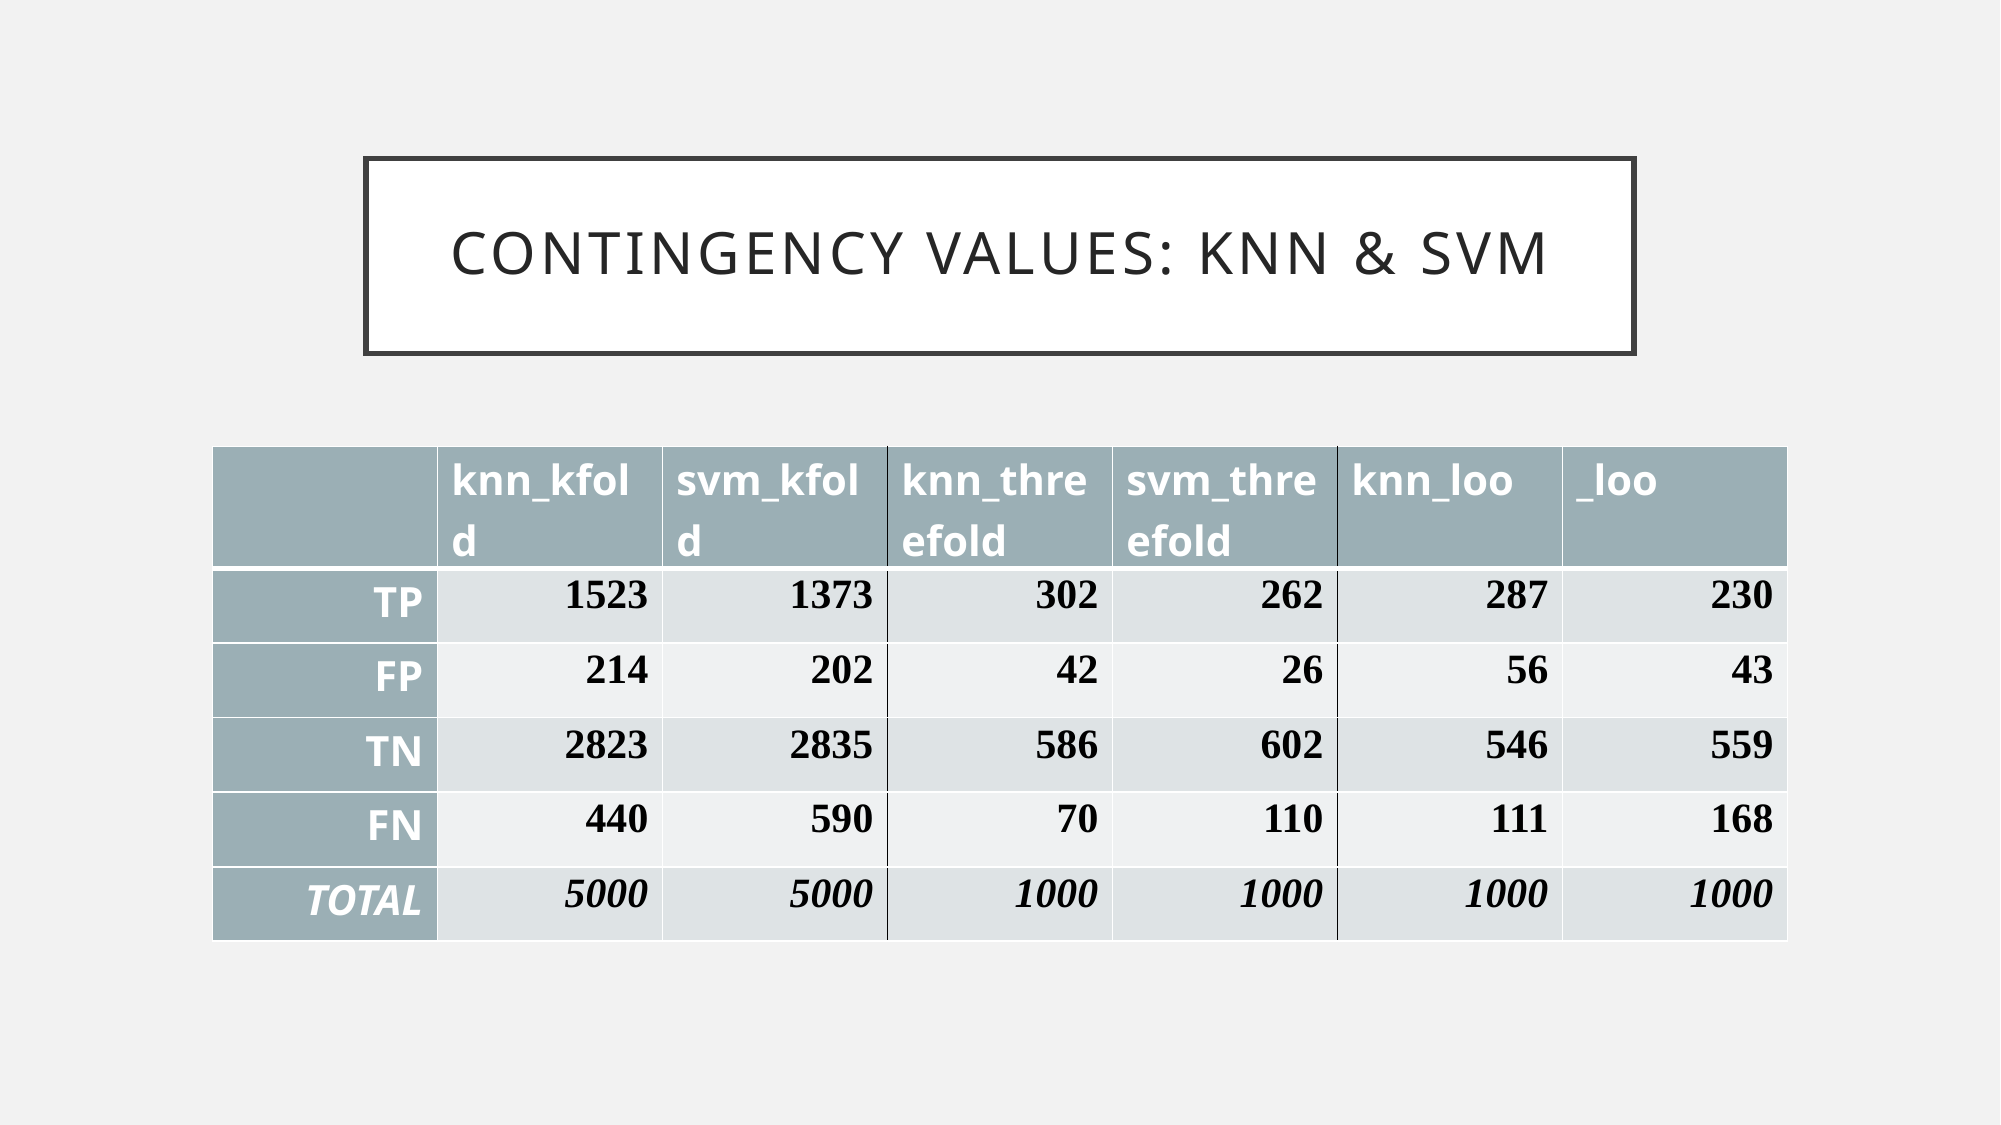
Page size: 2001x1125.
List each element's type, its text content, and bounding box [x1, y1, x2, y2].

table_cell 168 [1563, 793, 1787, 866]
table_cell 2835 [663, 718, 887, 791]
table_header svm_threefold [1113, 447, 1337, 566]
table_cell 214 [438, 644, 662, 717]
table_cell 590 [663, 793, 887, 866]
table_cell FP [213, 644, 437, 717]
table_cell 1000 [1113, 868, 1337, 940]
table_cell 43 [1563, 644, 1787, 717]
table_header knn_kfold [438, 447, 662, 566]
table_header knn_threefold [888, 447, 1112, 566]
table_cell 230 [1563, 571, 1787, 642]
table_cell 110 [1113, 793, 1337, 866]
table_header [213, 447, 437, 566]
table_cell TN [213, 718, 437, 791]
table_cell 262 [1113, 571, 1337, 642]
table_cell 26 [1113, 644, 1337, 717]
table_cell 1000 [888, 868, 1112, 940]
table_cell 1373 [663, 571, 887, 642]
table_cell 1523 [438, 571, 662, 642]
table_header knn_loo [1338, 447, 1562, 566]
table_cell 546 [1338, 718, 1562, 791]
title Contingency values: knn & svm [363, 156, 1637, 356]
table_cell FN [213, 793, 437, 866]
table_cell 287 [1338, 571, 1562, 642]
table_cell 202 [663, 644, 887, 717]
table_cell 111 [1338, 793, 1562, 866]
table_cell TOTAL [213, 868, 437, 940]
table_cell 2823 [438, 718, 662, 791]
table_cell 602 [1113, 718, 1337, 791]
table_cell 5000 [438, 868, 662, 940]
table_cell 559 [1563, 718, 1787, 791]
table_header _loo [1563, 447, 1787, 566]
table_header svm_kfold [663, 447, 887, 566]
table_cell 70 [888, 793, 1112, 866]
table_cell 5000 [663, 868, 887, 940]
table_cell 586 [888, 718, 1112, 791]
table_cell 440 [438, 793, 662, 866]
table_cell 1000 [1338, 868, 1562, 940]
table_cell 42 [888, 644, 1112, 717]
table_cell 1000 [1563, 868, 1787, 940]
table_cell 56 [1338, 644, 1562, 717]
table_cell 302 [888, 571, 1112, 642]
table_cell TP [213, 571, 437, 642]
